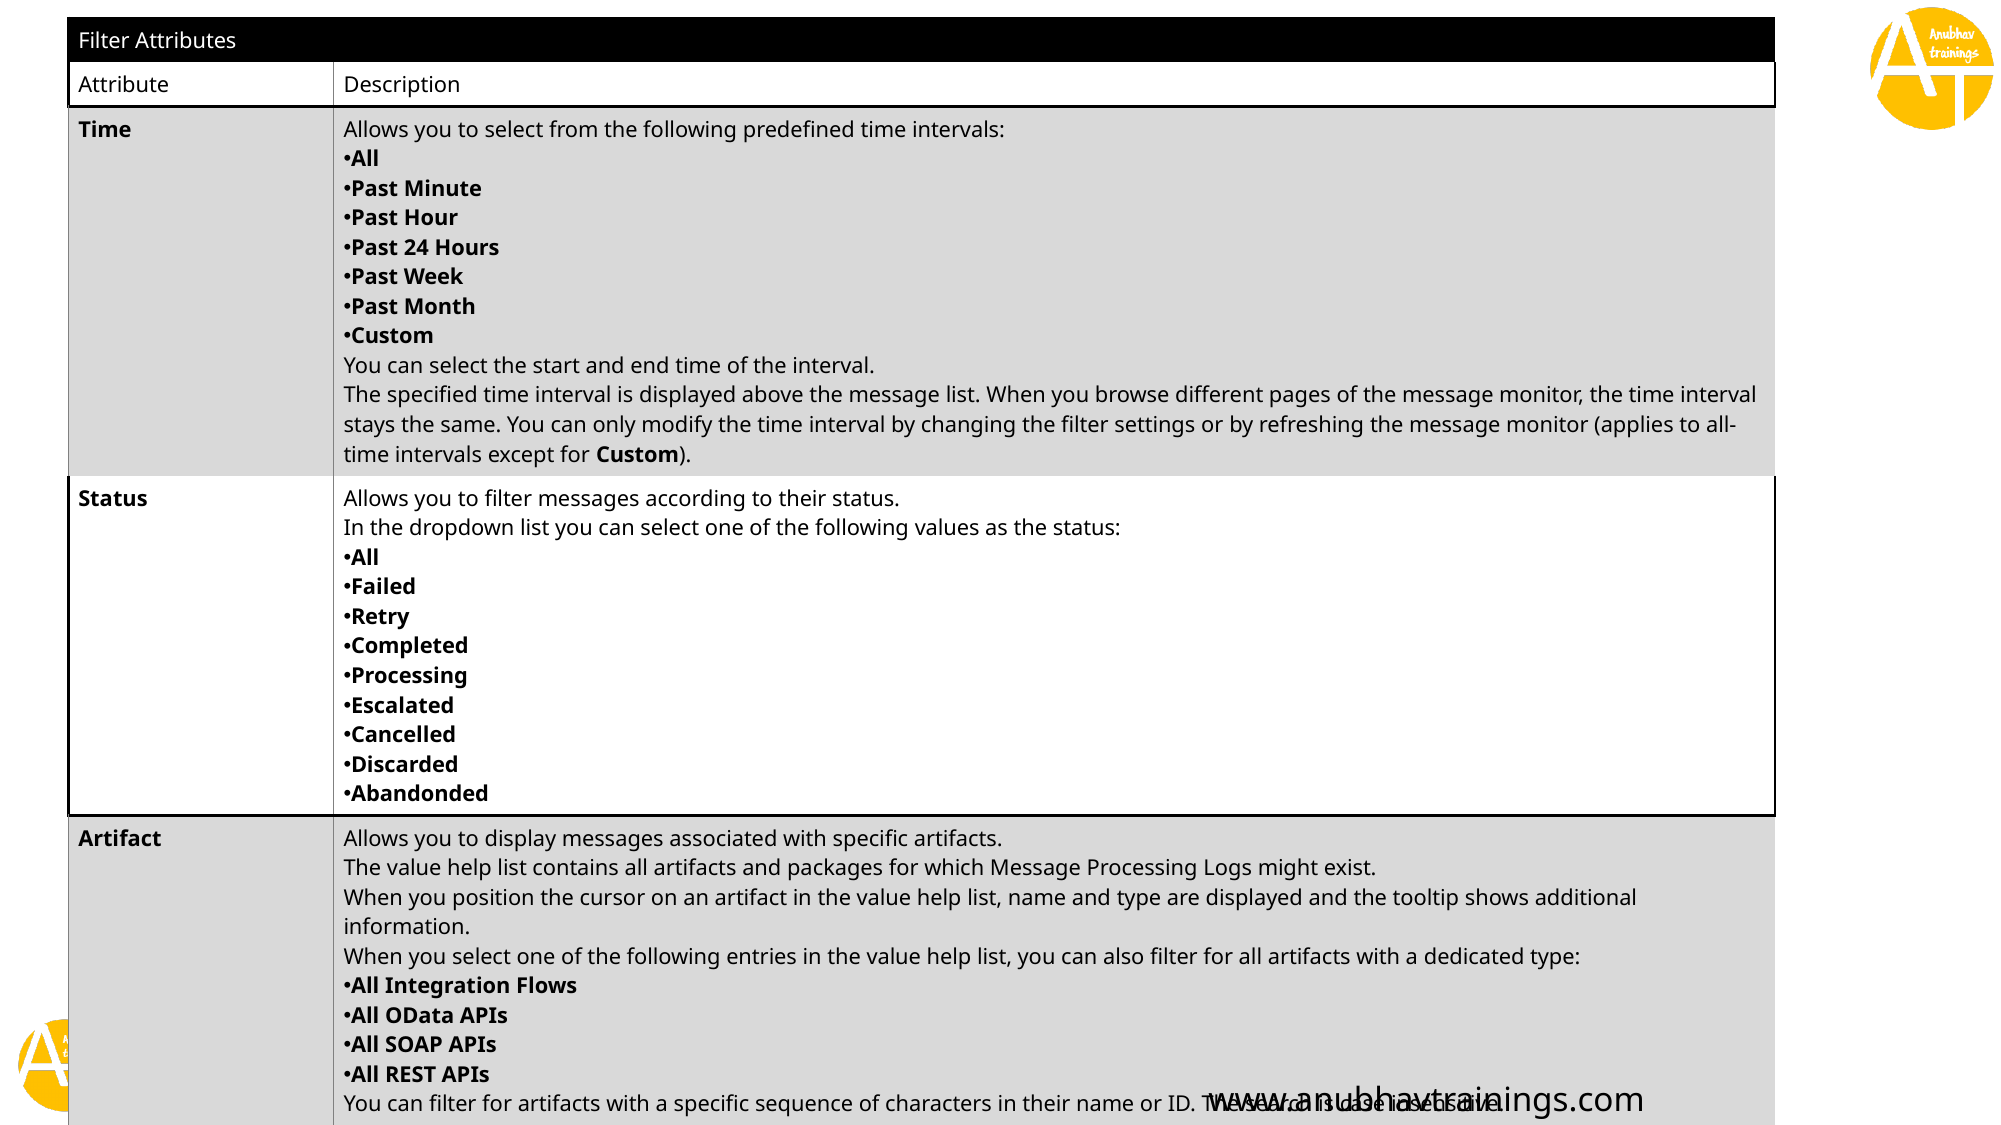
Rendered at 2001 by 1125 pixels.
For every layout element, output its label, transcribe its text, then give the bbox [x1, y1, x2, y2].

table_cell Artifact [69, 817, 333, 1125]
table_cell Attribute [70, 62, 333, 105]
text_box www.anubhavtrainings.com [1193, 1070, 1837, 1125]
table_header Filter Attributes [70, 19, 1775, 62]
table_cell Allows you to display messages associated with specific artifacts. The value help list contains all artifacts and packages for which Message Processing Logs might exist. When you position the cursor on an artifact in the value help list, name and type are displayed and the tooltip shows additional information. When you select one of the following entries in the value help list, you can also filter for all artifacts with a dedicated type: All Integration Flows All OData APIs All SOAP APIs All REST APIs You can filter for artifacts with a specific sequence of characters in their name or ID. The search is case insensitive. [334, 817, 1775, 1125]
table_cell Status [70, 476, 333, 814]
picture [1858, 0, 2000, 140]
table_cell Time [69, 108, 333, 476]
picture [9, 1013, 68, 1119]
table_cell Allows you to select from the following predefined time intervals: All Past Minute Past Hour Past 24 Hours Past Week Past Month Custom You can select the start and end time of the interval. The specified time interval is displayed above the message list. When you browse different pages of the message monitor, the time interval stays the same. You can only modify the time interval by changing the filter settings or by refreshing the message monitor (applies to all-time intervals except for Custom). [334, 108, 1775, 476]
table_cell Description [334, 62, 1774, 105]
table_cell Allows you to filter messages according to their status. In the dropdown list you can select one of the following values as the status: All Failed Retry Completed Processing Escalated Cancelled Discarded Abandonded [334, 476, 1774, 814]
